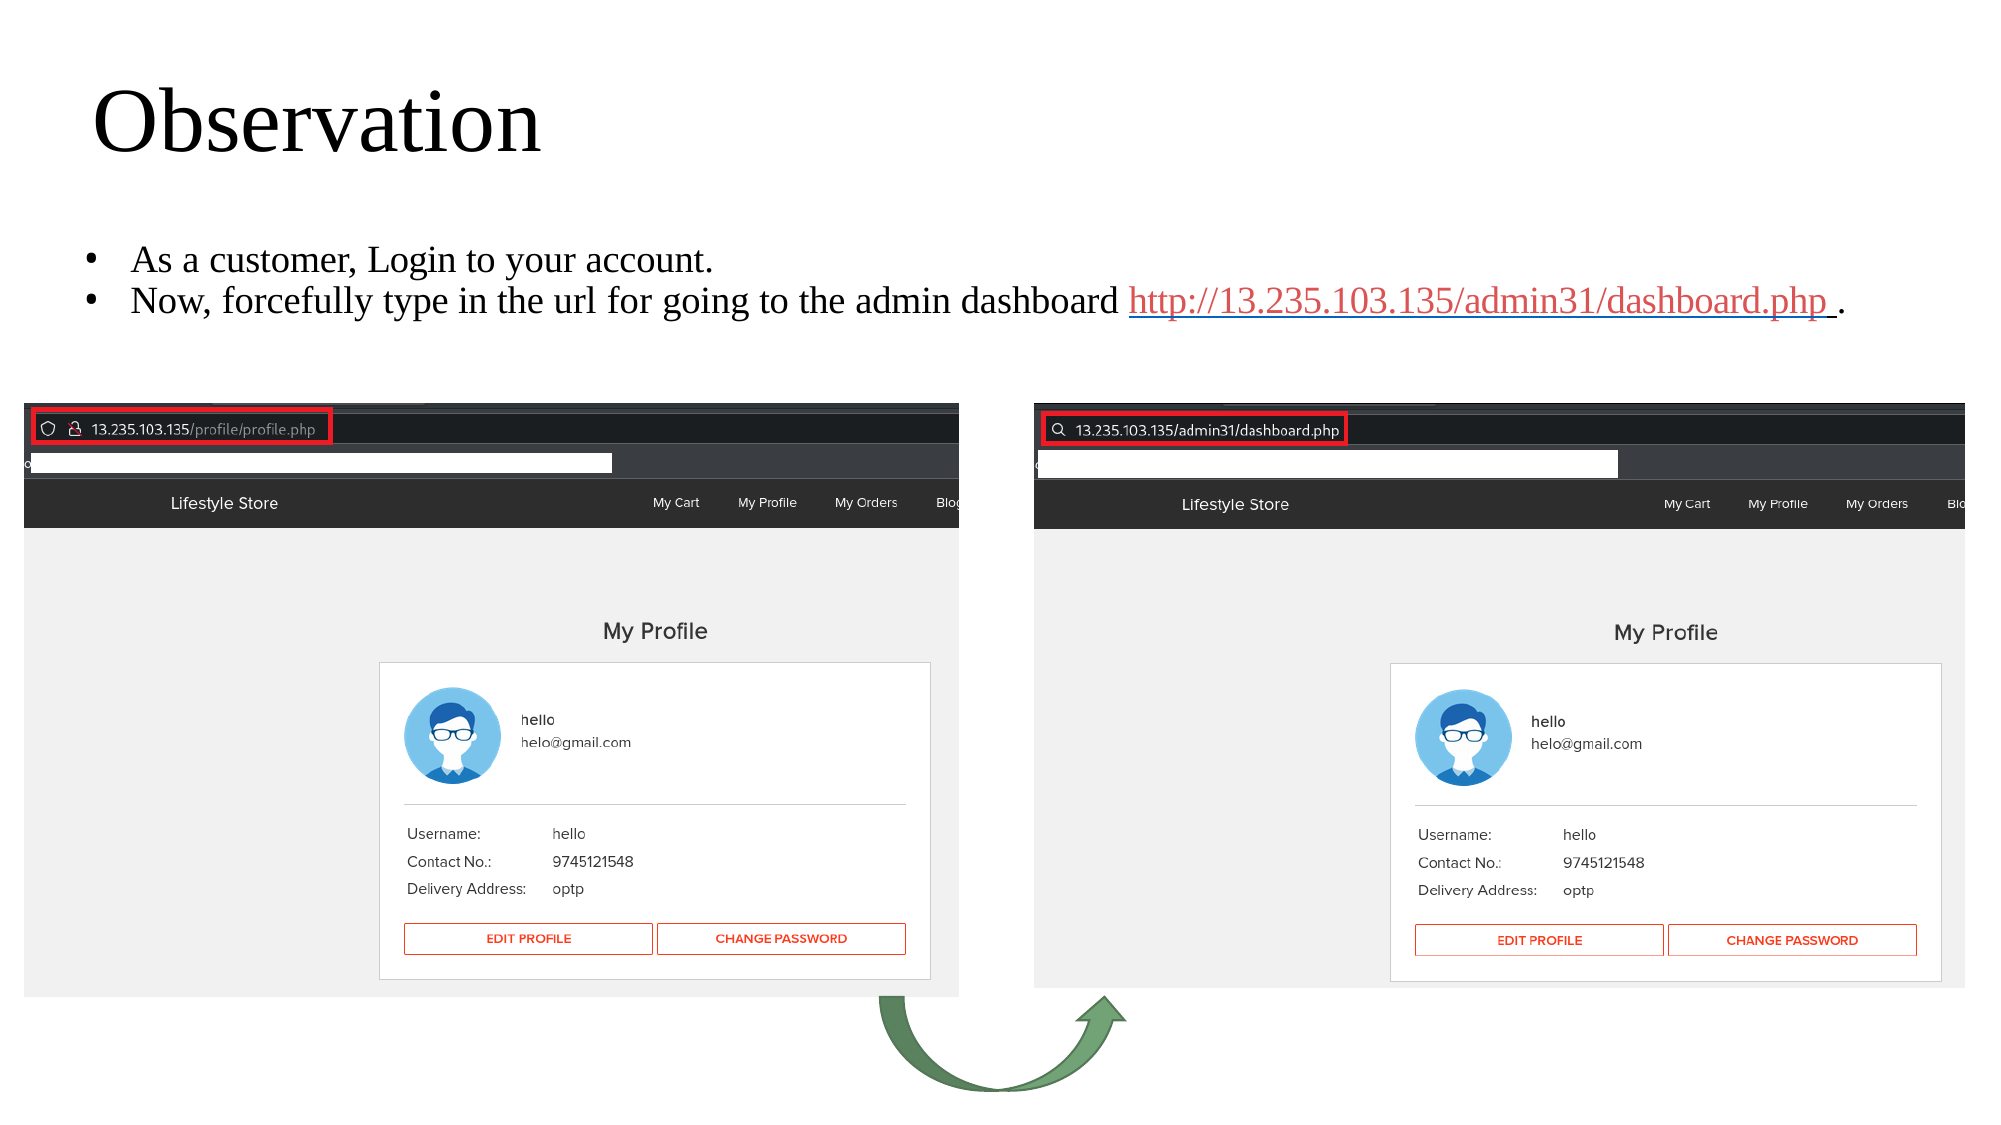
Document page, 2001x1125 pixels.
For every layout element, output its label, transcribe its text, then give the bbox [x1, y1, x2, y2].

text_box As a customer, Login to your account. Now, forcefully type in the url for going to the admin dashboard http://13.235.103.135/admin31/dashboard.php . [81, 235, 1912, 322]
picture [24, 403, 959, 997]
picture [1034, 403, 1965, 988]
text_box [878, 995, 1127, 1092]
text_box Observation [90, 57, 549, 170]
